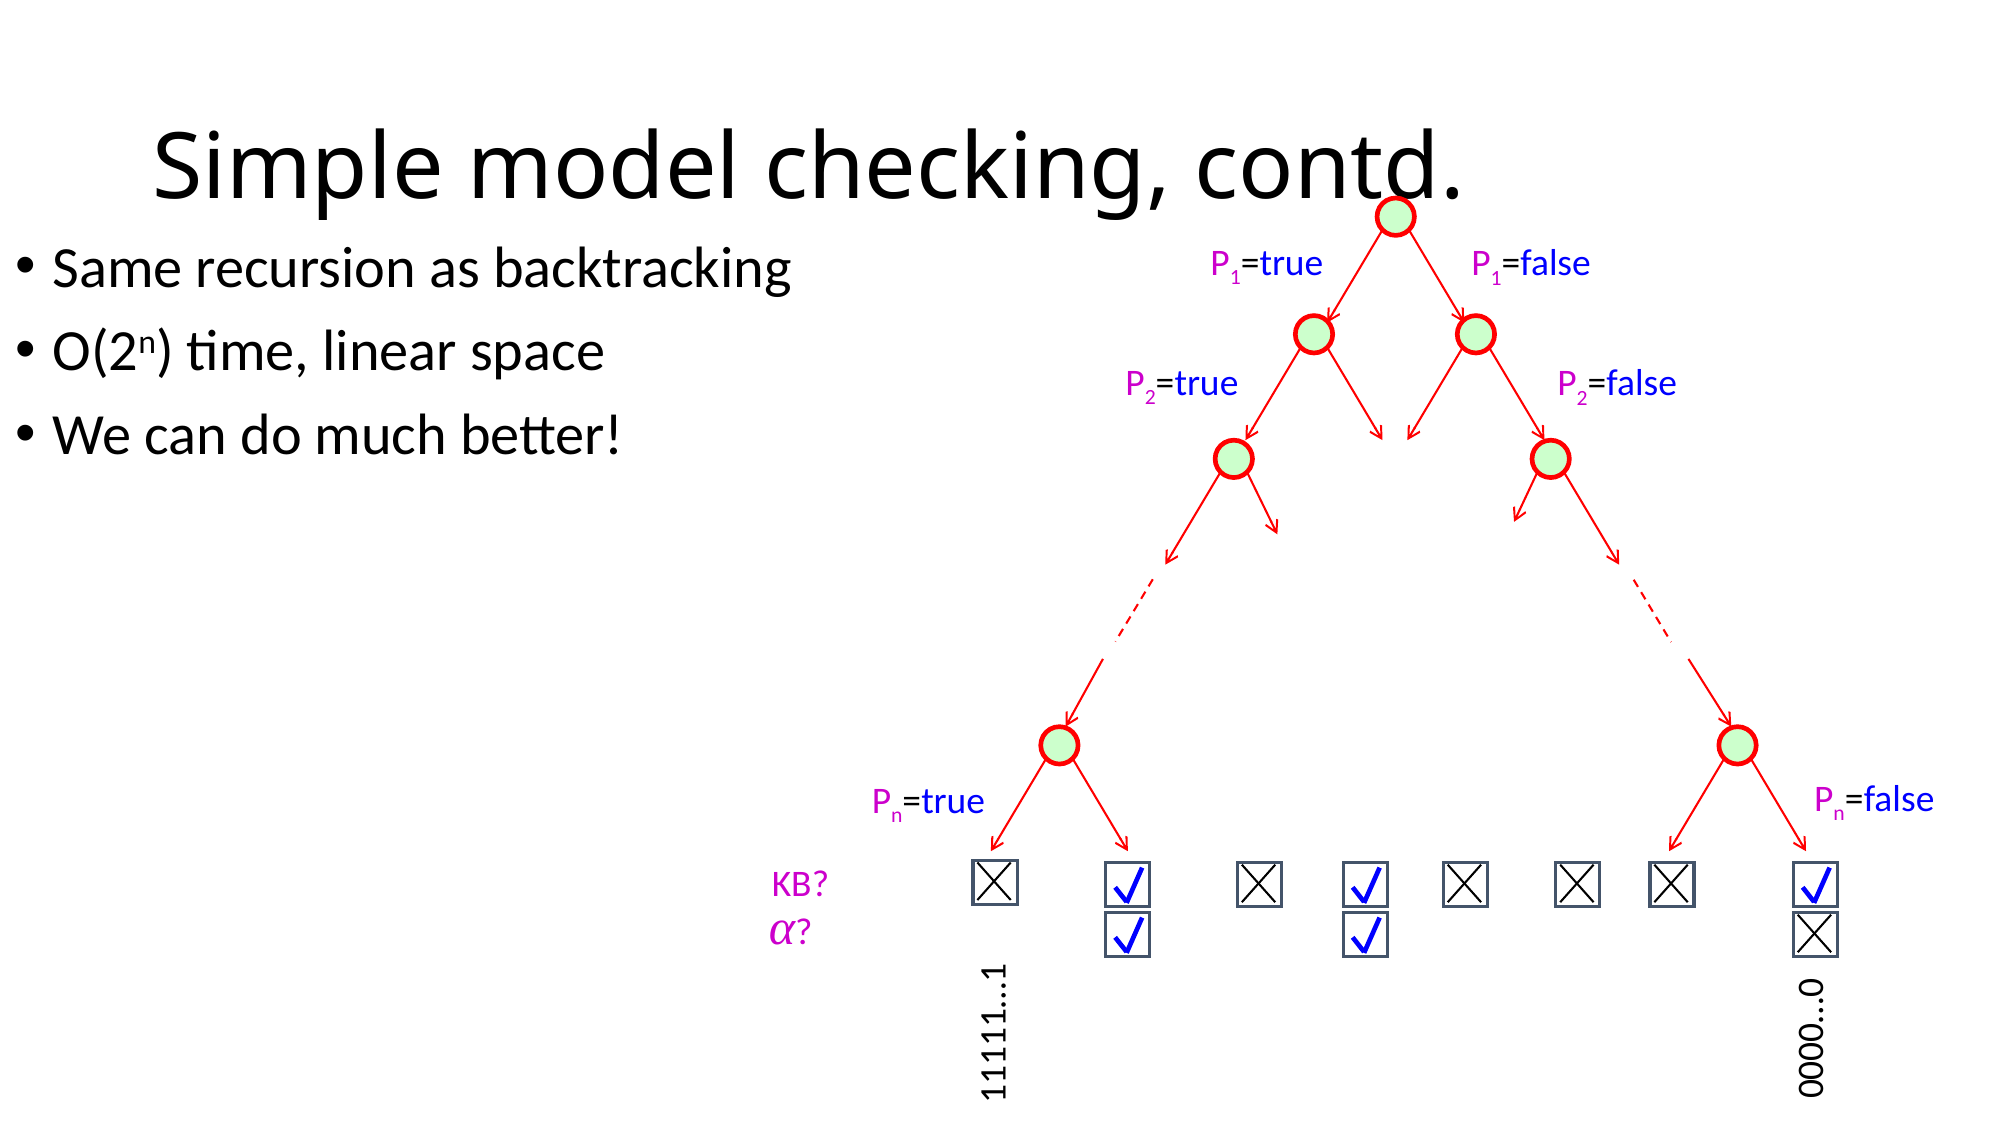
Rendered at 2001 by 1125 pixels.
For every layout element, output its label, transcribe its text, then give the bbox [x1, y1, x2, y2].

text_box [850, 197, 1960, 852]
text_box 0000…0 [1778, 963, 1838, 1114]
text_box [973, 860, 1018, 905]
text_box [1793, 912, 1838, 957]
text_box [1105, 912, 1150, 957]
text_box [1443, 862, 1488, 907]
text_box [1649, 862, 1695, 907]
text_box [1555, 862, 1600, 907]
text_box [1237, 862, 1282, 907]
text_box KB? [757, 852, 845, 912]
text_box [1105, 862, 1150, 907]
title Simple model checking, contd. [137, 59, 1863, 229]
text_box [1343, 862, 1388, 907]
text_box α? [754, 886, 828, 962]
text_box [1343, 912, 1388, 957]
text_box 11111…1 [960, 948, 1021, 1119]
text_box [1793, 862, 1838, 907]
list Same recursion as backtracking O(2n) time, linear space We can do much better! [0, 229, 850, 588]
